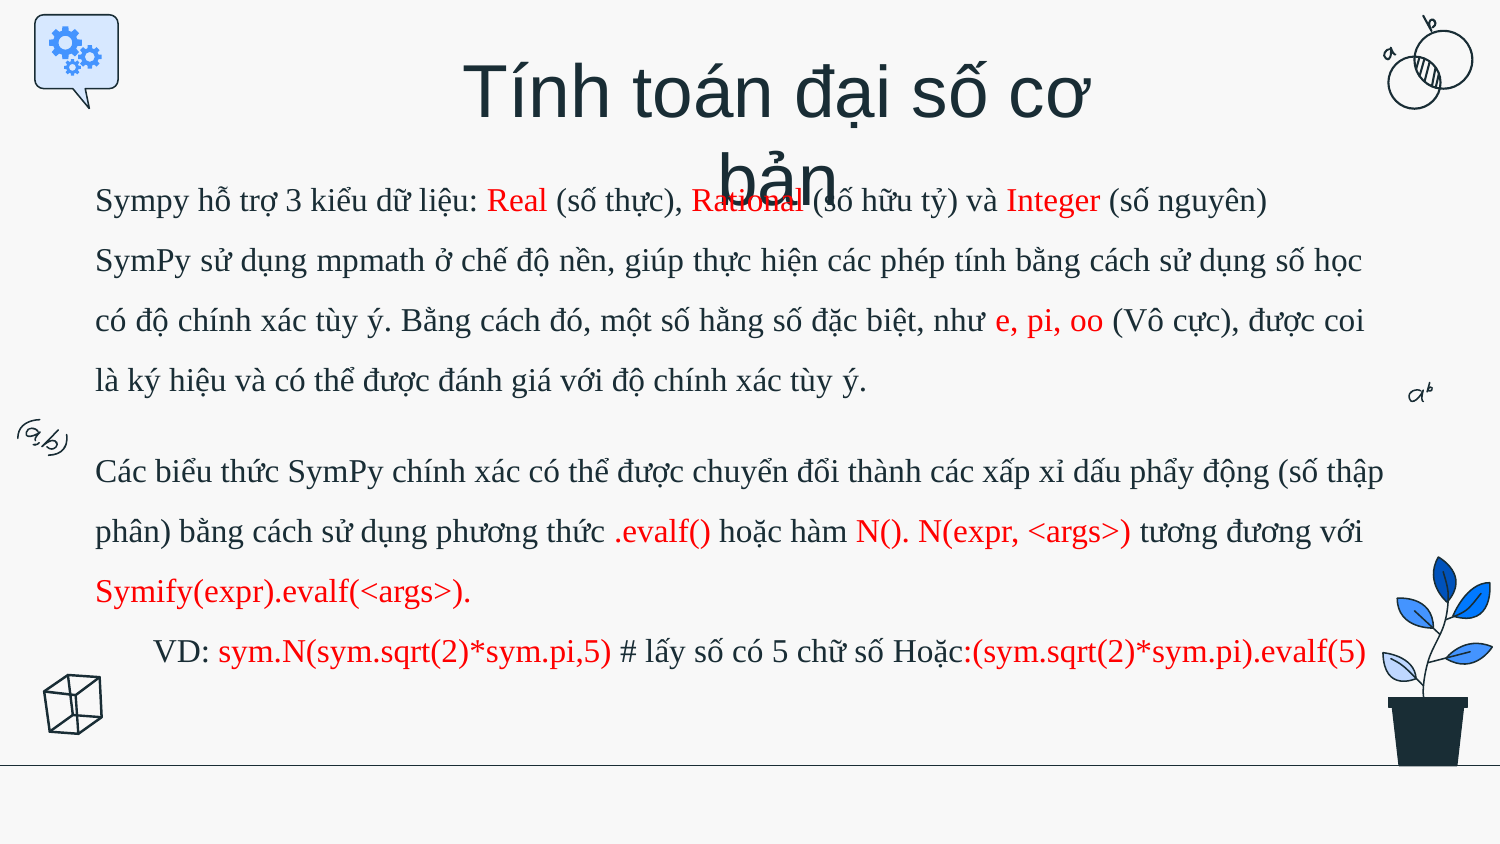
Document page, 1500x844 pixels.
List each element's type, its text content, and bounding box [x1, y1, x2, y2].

text_box Sympy hỗ trợ 3 kiểu dữ liệu: Real (số thực), Rational (số hữu tỷ) và Integer (số nguyên) SymPy sử dụng mpmath ở chế độ nền, giúp thực hiện các phép tính bằng cách sử dụng số học có độ chính xác tùy ý. Bằng cách đó, một số hằng số đặc biệt, như e, pi, oo (Vô cực), được coi là ký hiệu và có thể được đánh giá với độ chính xác tùy ý. [1, 150, 1380, 406]
text_box Các biểu thức SymPy chính xác có thể được chuyển đổi thành các xấp xỉ dấu phẩy động (số thập phân) bằng cách sử dụng phương thức .evalf() hoặc hàm N(). N(expr, <args>) tương đương với Symify(expr).evalf(<args>). VD: sym.N(sym.sqrt(2)*sym.pi,5) # lấy số có 5 chữ số Hoặc:(sym.sqrt(2)*sym.pi).evalf(5) [1, 421, 1454, 736]
title Tính toán đại số cơ bản [380, 27, 1176, 122]
